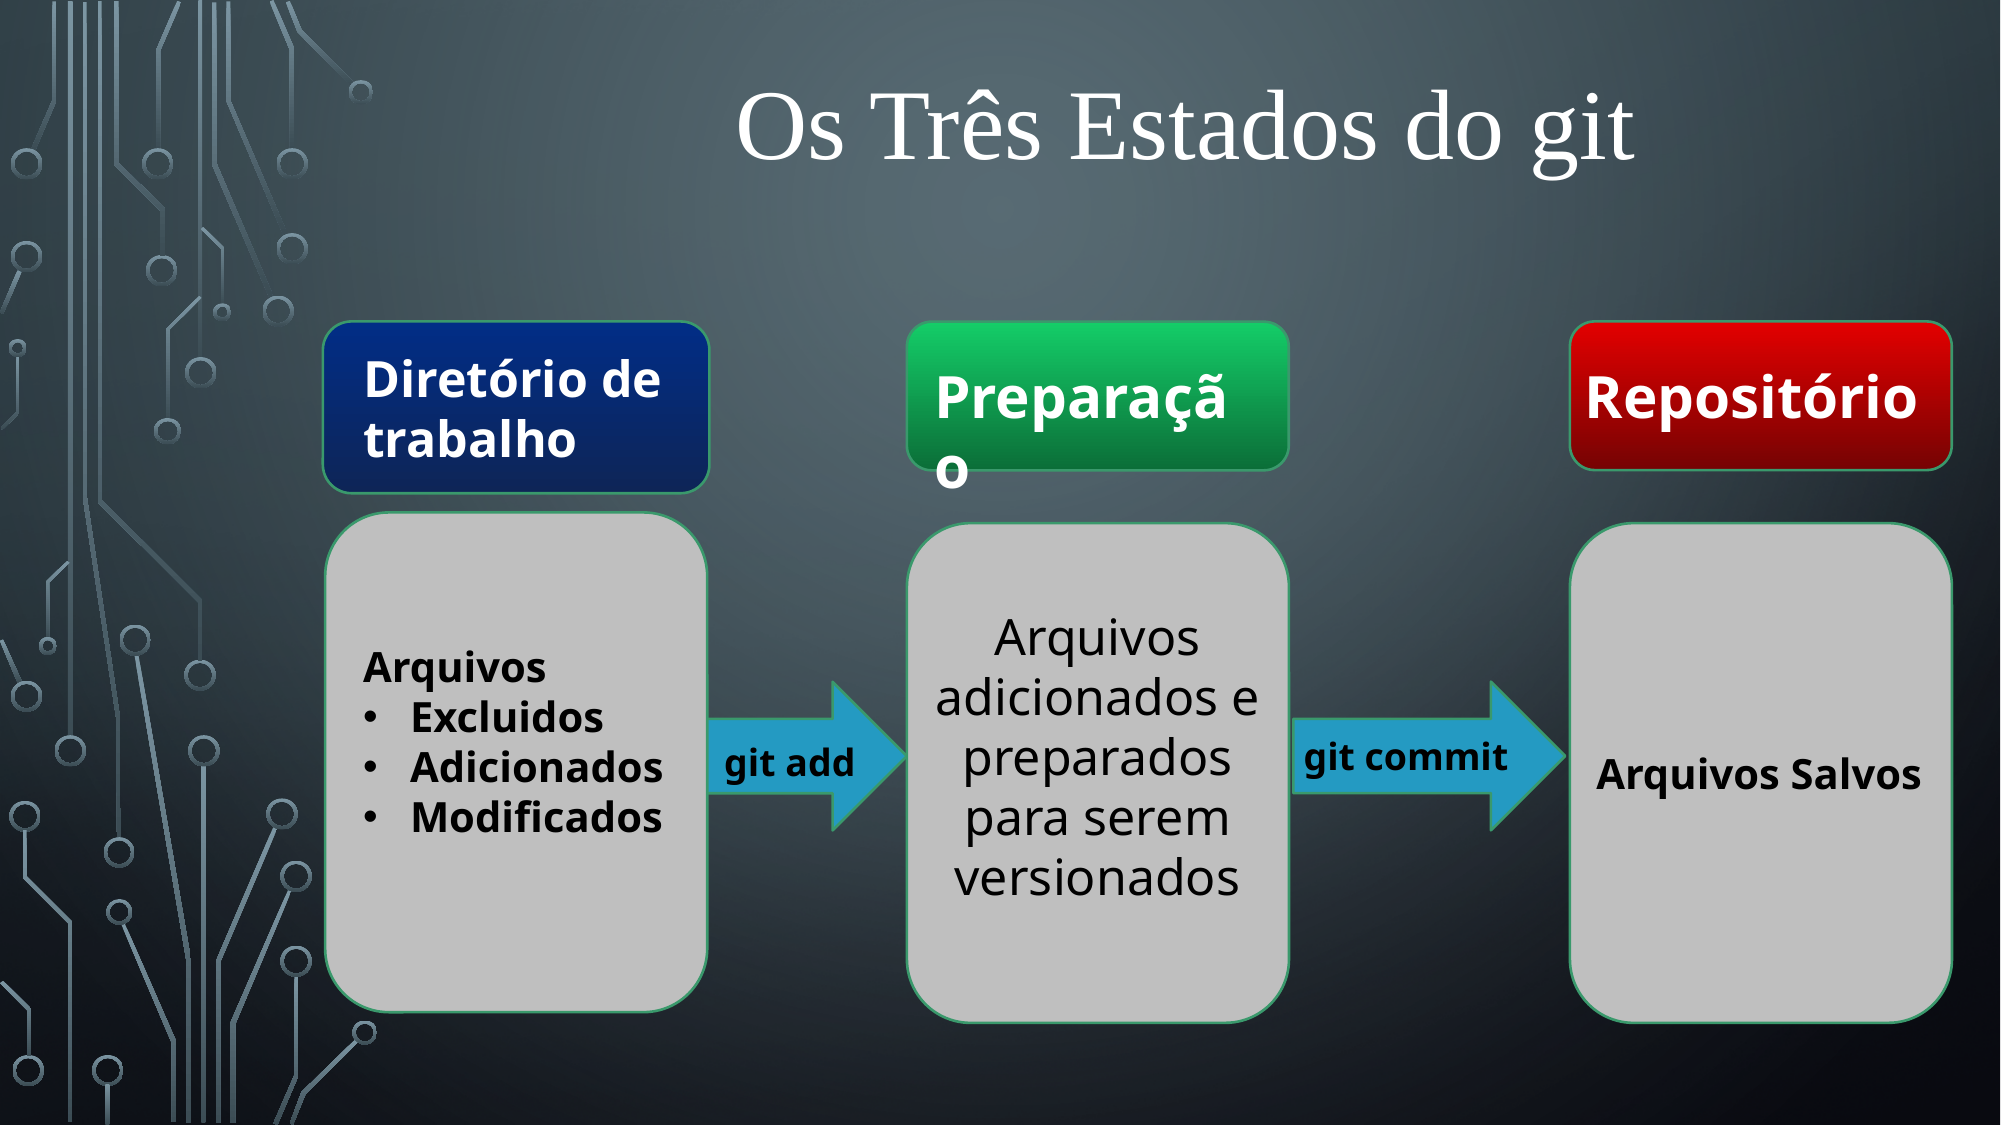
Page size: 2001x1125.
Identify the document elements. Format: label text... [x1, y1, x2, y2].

text_box Arquivos Salvos [1581, 740, 1941, 806]
text_box git commit [1291, 725, 1568, 786]
text_box [709, 680, 885, 732]
text_box [1292, 680, 1537, 725]
text_box git add [709, 732, 905, 792]
text_box [323, 511, 709, 1014]
text_box Repositório [1570, 353, 1952, 438]
text_box [905, 320, 1291, 469]
title Os Três Estados do git [382, 27, 1989, 190]
text_box Arquivos adicionados e preparados para serem versionados [918, 597, 1277, 913]
text_box [1568, 521, 1954, 1025]
text_box Preparação [919, 353, 1276, 508]
text_box Diretório de trabalho [348, 340, 680, 476]
text_box [321, 320, 711, 495]
text_box Arquivos Excluidos Adicionados Modificados [348, 633, 708, 849]
text_box [1292, 786, 1538, 832]
text_box [1568, 320, 1954, 472]
text_box [709, 792, 873, 832]
text_box [905, 521, 1291, 1025]
